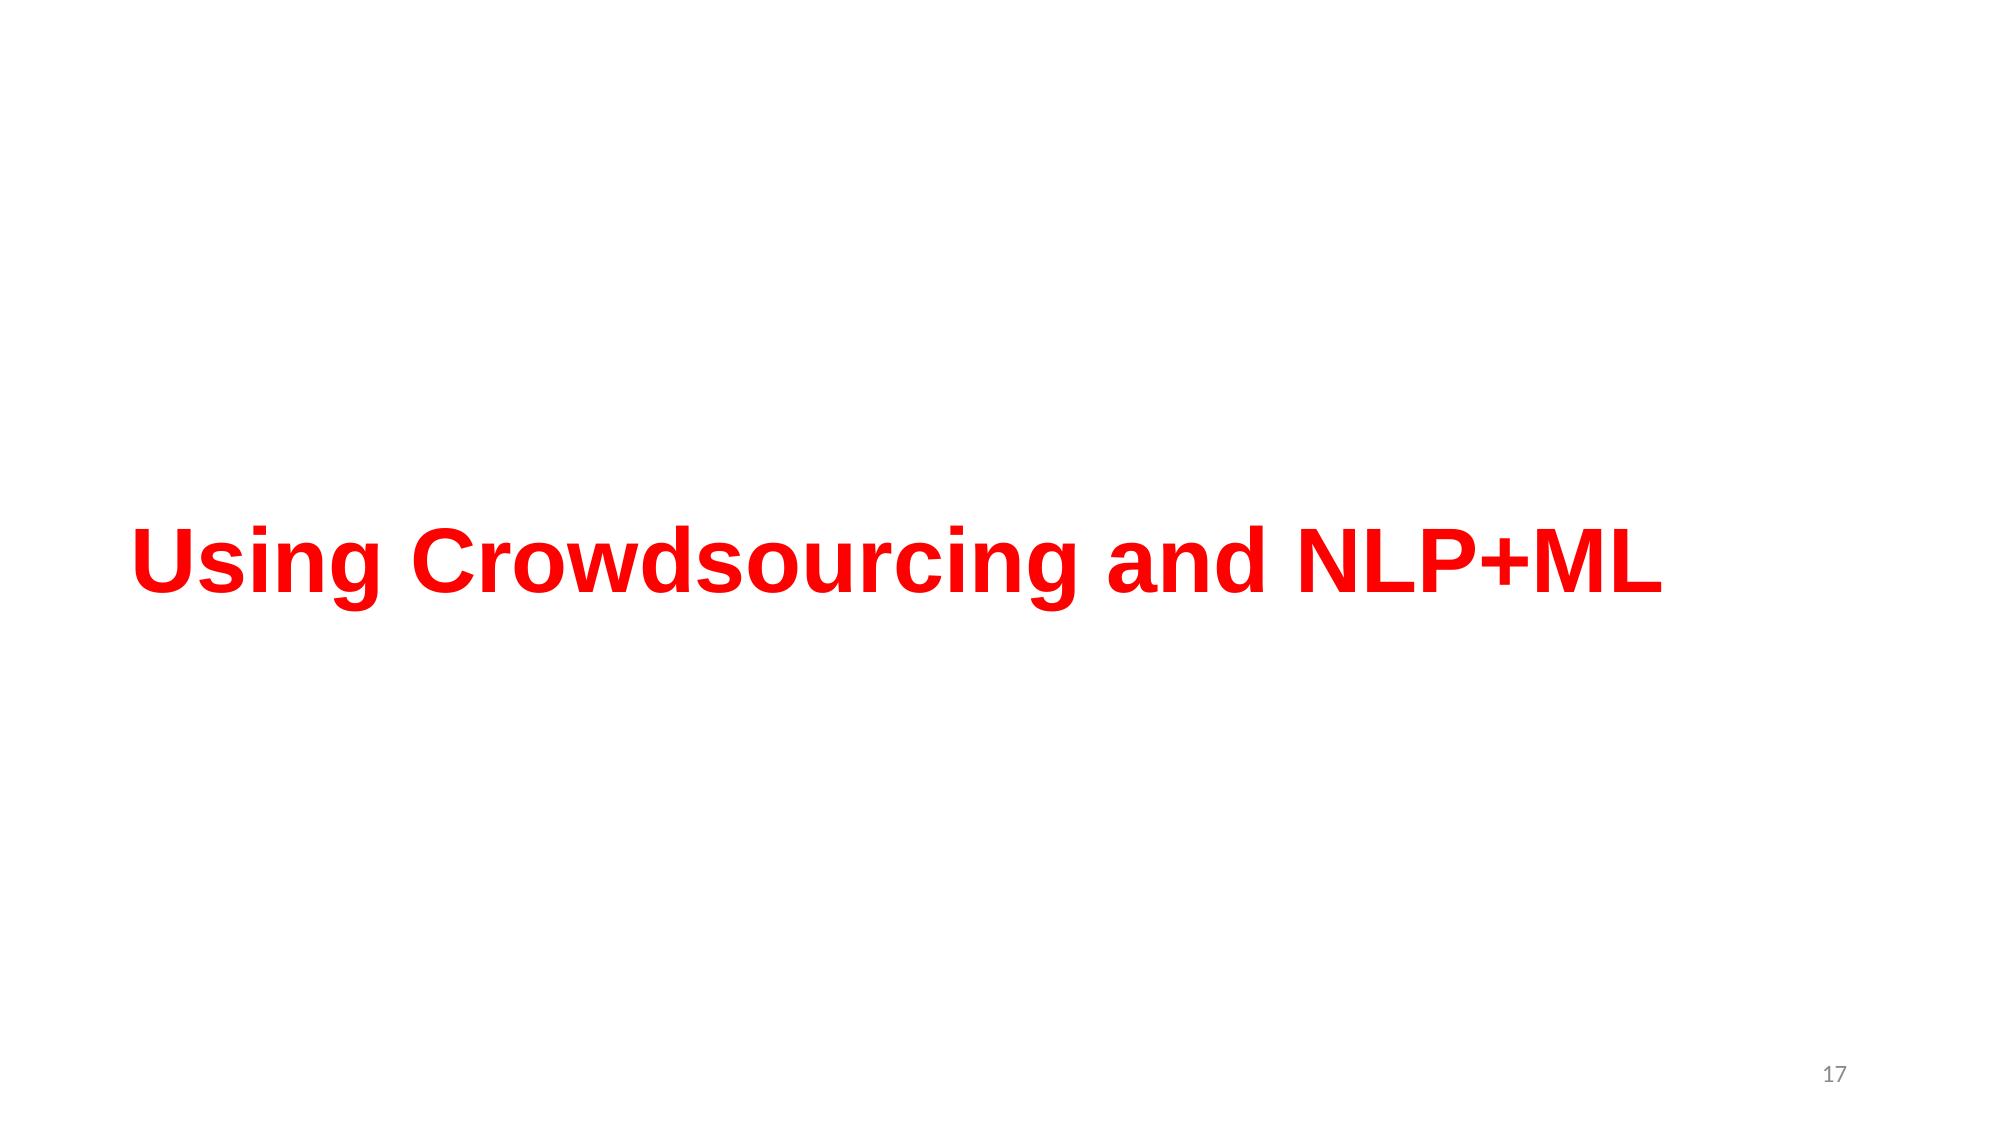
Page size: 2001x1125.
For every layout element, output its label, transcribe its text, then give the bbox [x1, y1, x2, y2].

slide_number 17 [1412, 1042, 1863, 1103]
title Using Crowdsourcing and NLP+ML [115, 453, 1885, 672]
